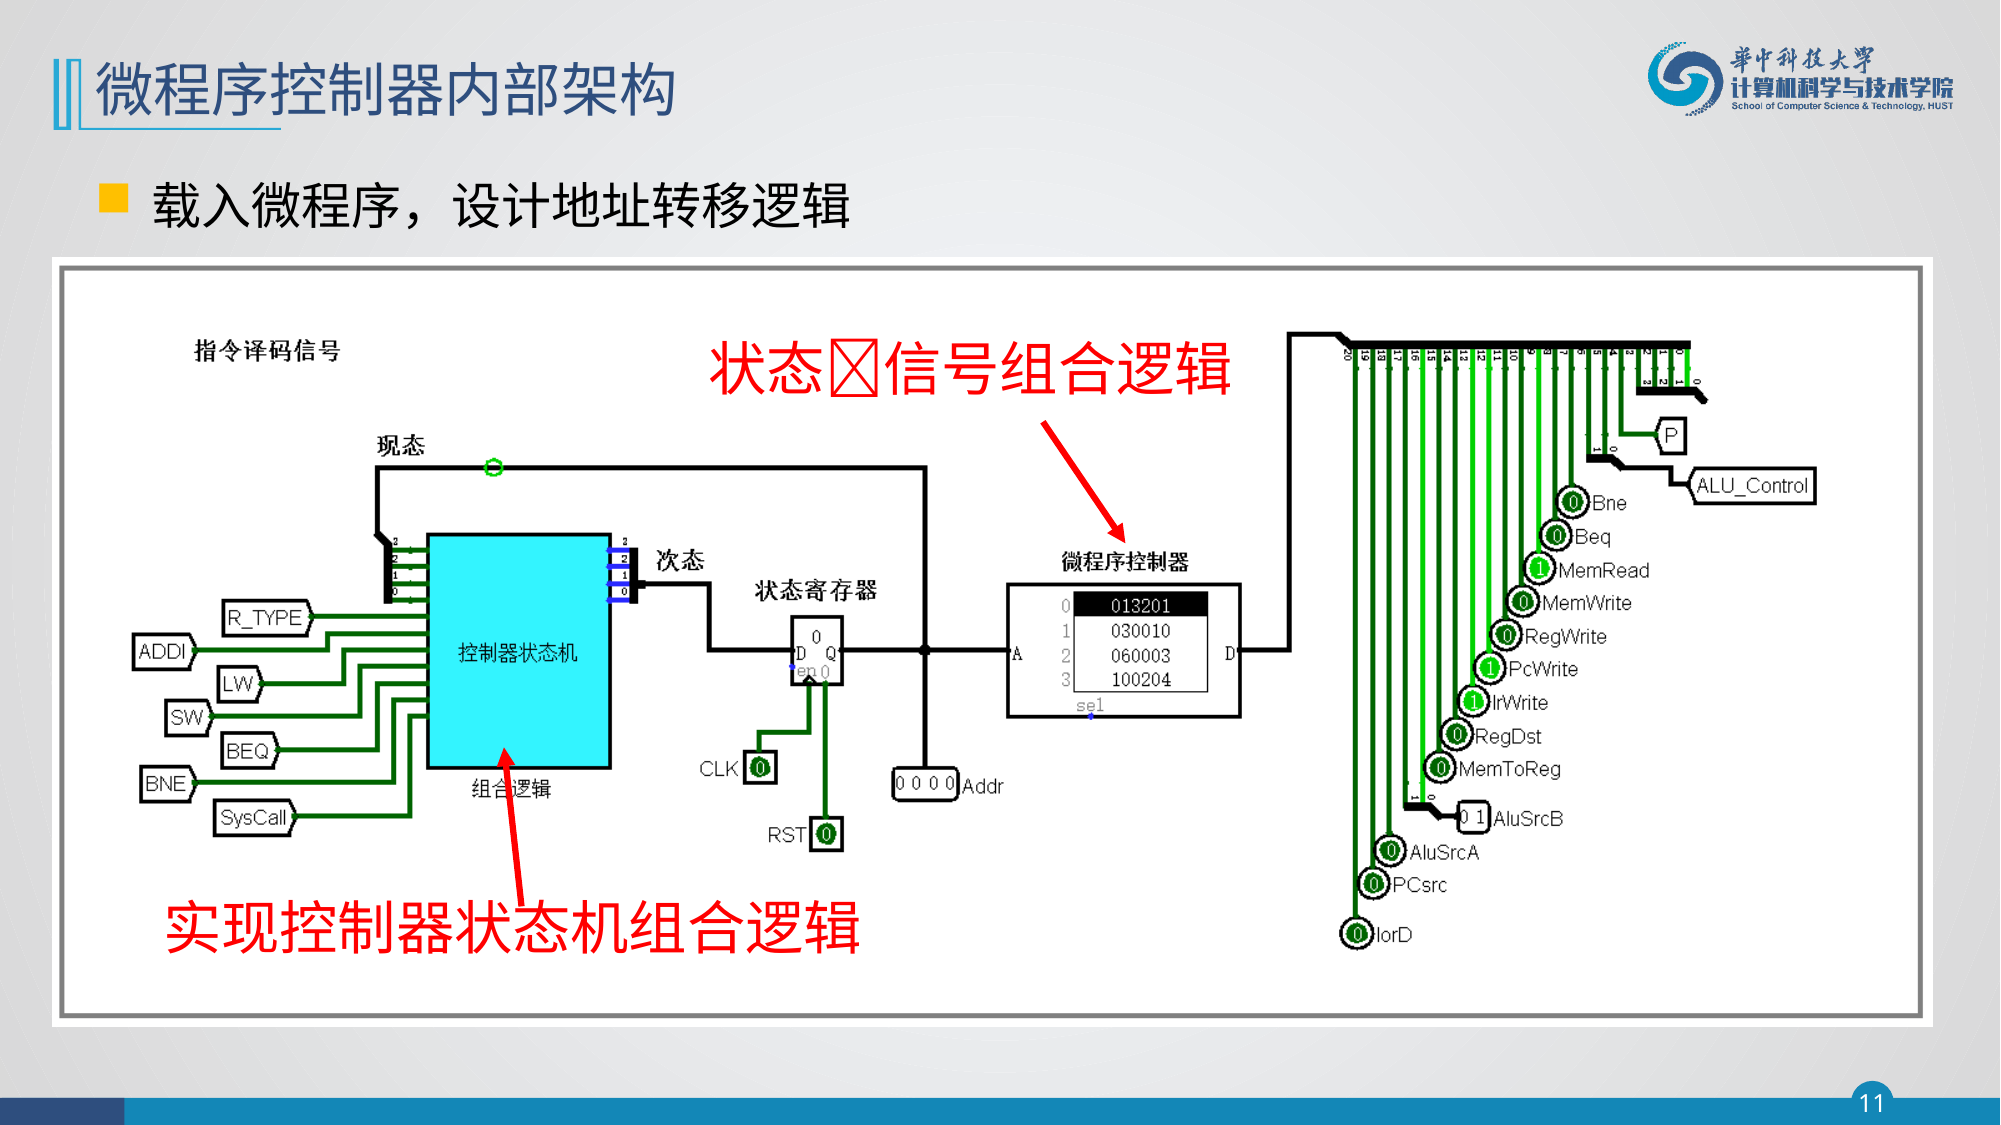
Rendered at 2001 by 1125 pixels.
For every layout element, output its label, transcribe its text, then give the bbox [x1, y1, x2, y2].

title 微程序控制器内部架构 [80, 42, 1805, 144]
picture [1805, 42, 1953, 116]
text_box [1042, 421, 1126, 544]
picture [52, 257, 1933, 1027]
text_box 载入微程序，设计地址转移逻辑 [79, 154, 1773, 257]
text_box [503, 747, 522, 907]
